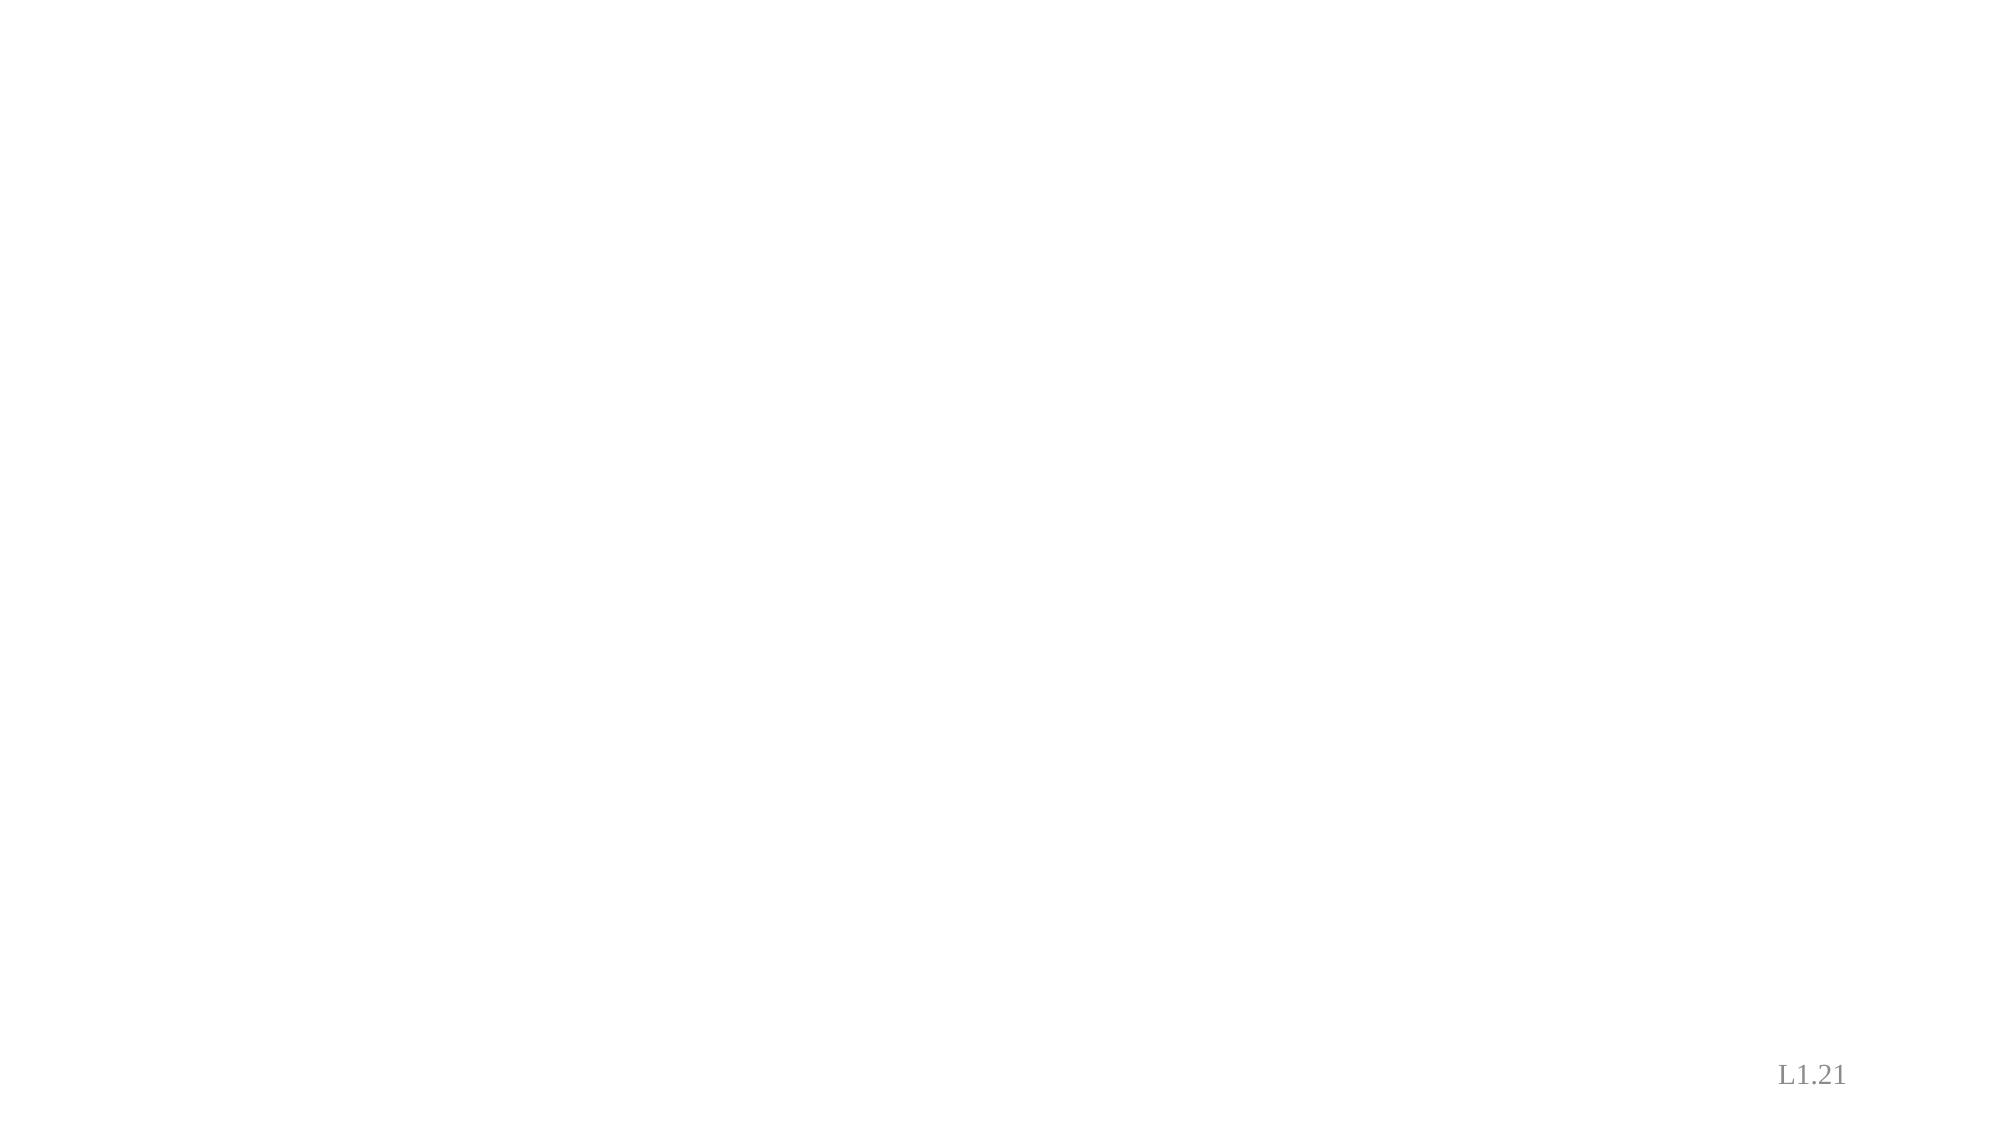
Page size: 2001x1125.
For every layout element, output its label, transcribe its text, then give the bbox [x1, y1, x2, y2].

slide_number L1.21 [1412, 1042, 1863, 1103]
